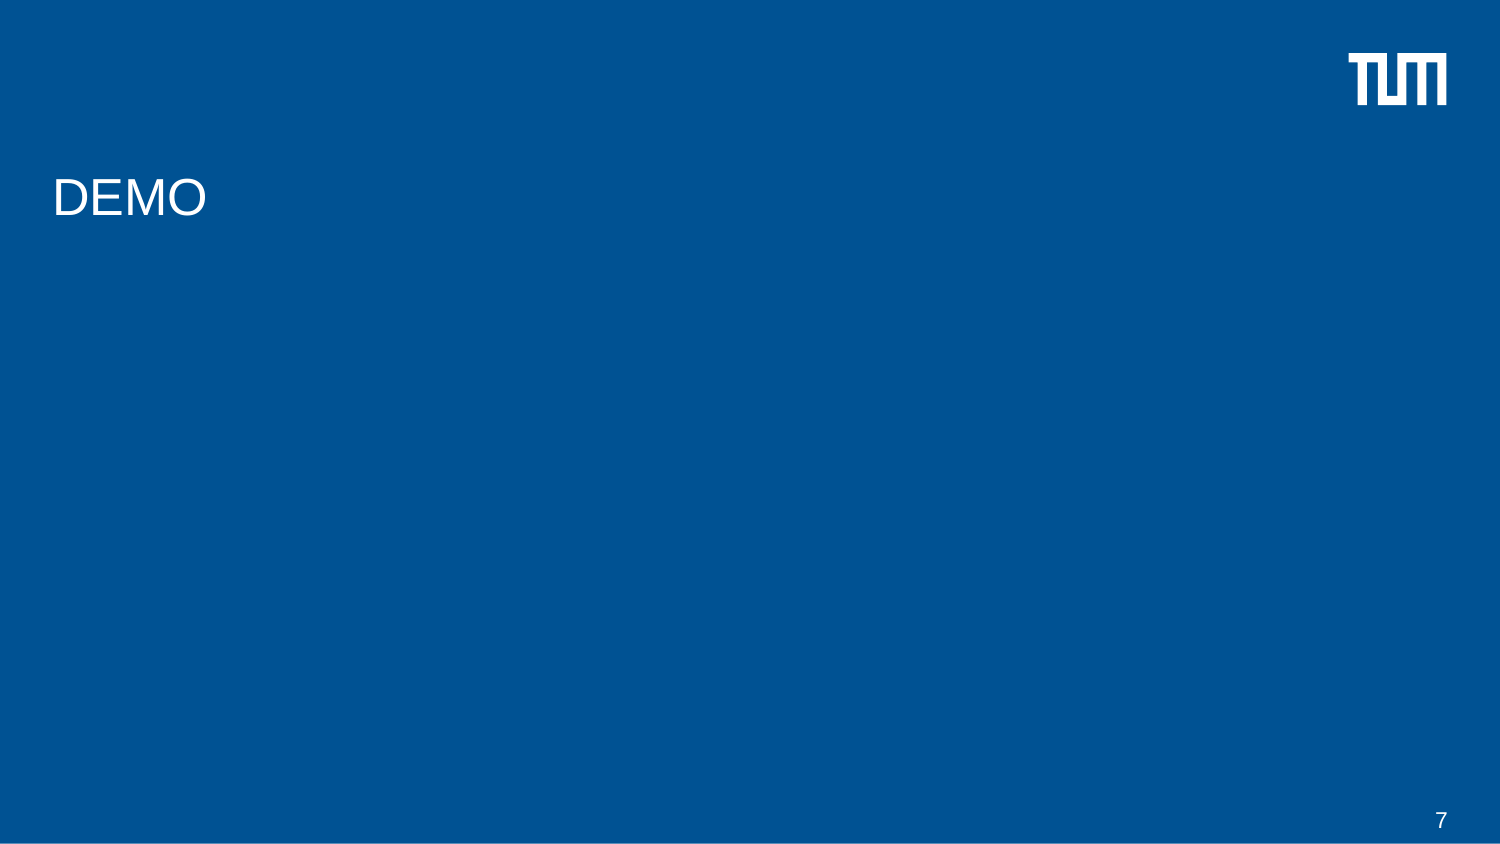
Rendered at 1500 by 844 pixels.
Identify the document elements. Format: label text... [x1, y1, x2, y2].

slide_number 7 [1111, 796, 1448, 842]
title DEMO [52, 159, 1449, 362]
